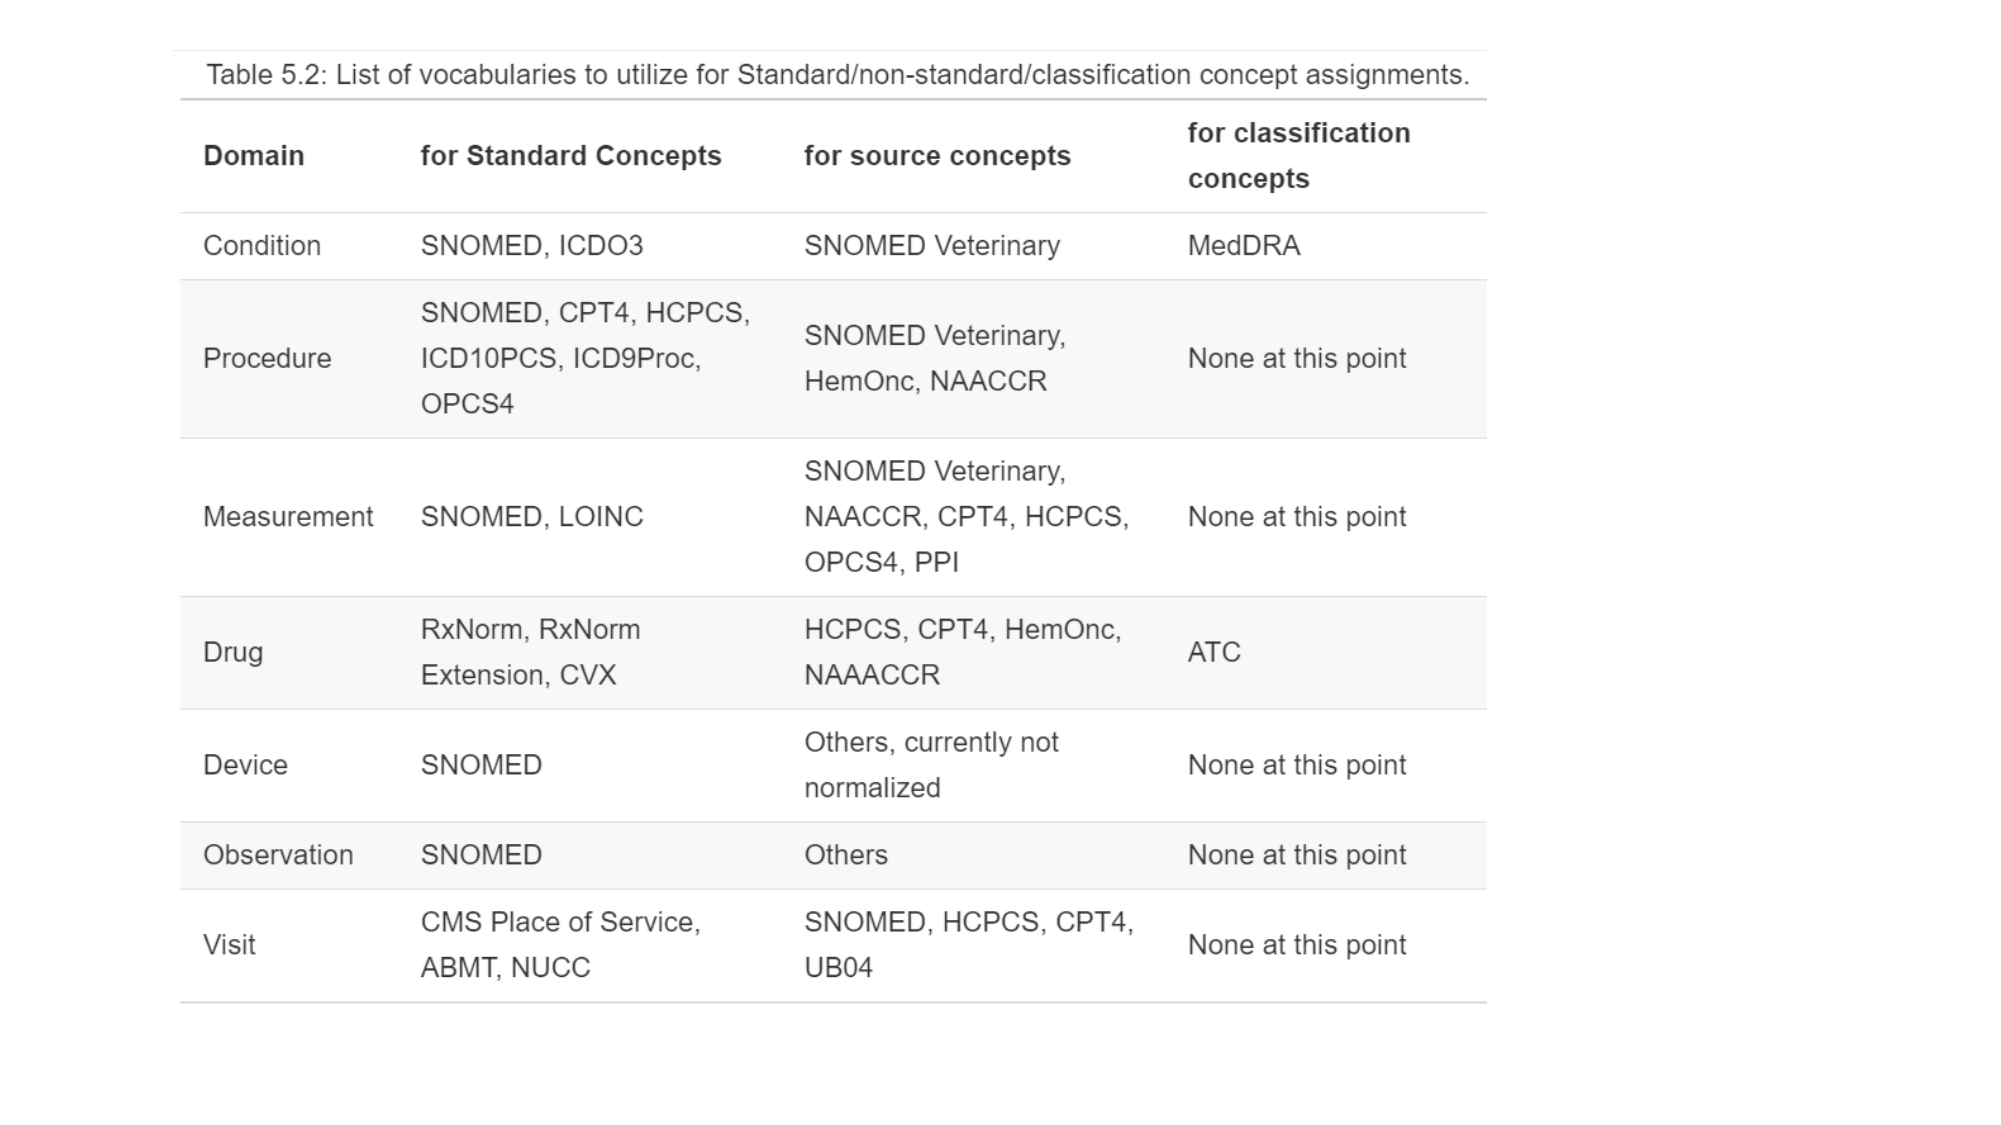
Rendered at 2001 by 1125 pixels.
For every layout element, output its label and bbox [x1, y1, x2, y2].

list [173, 50, 1487, 1014]
